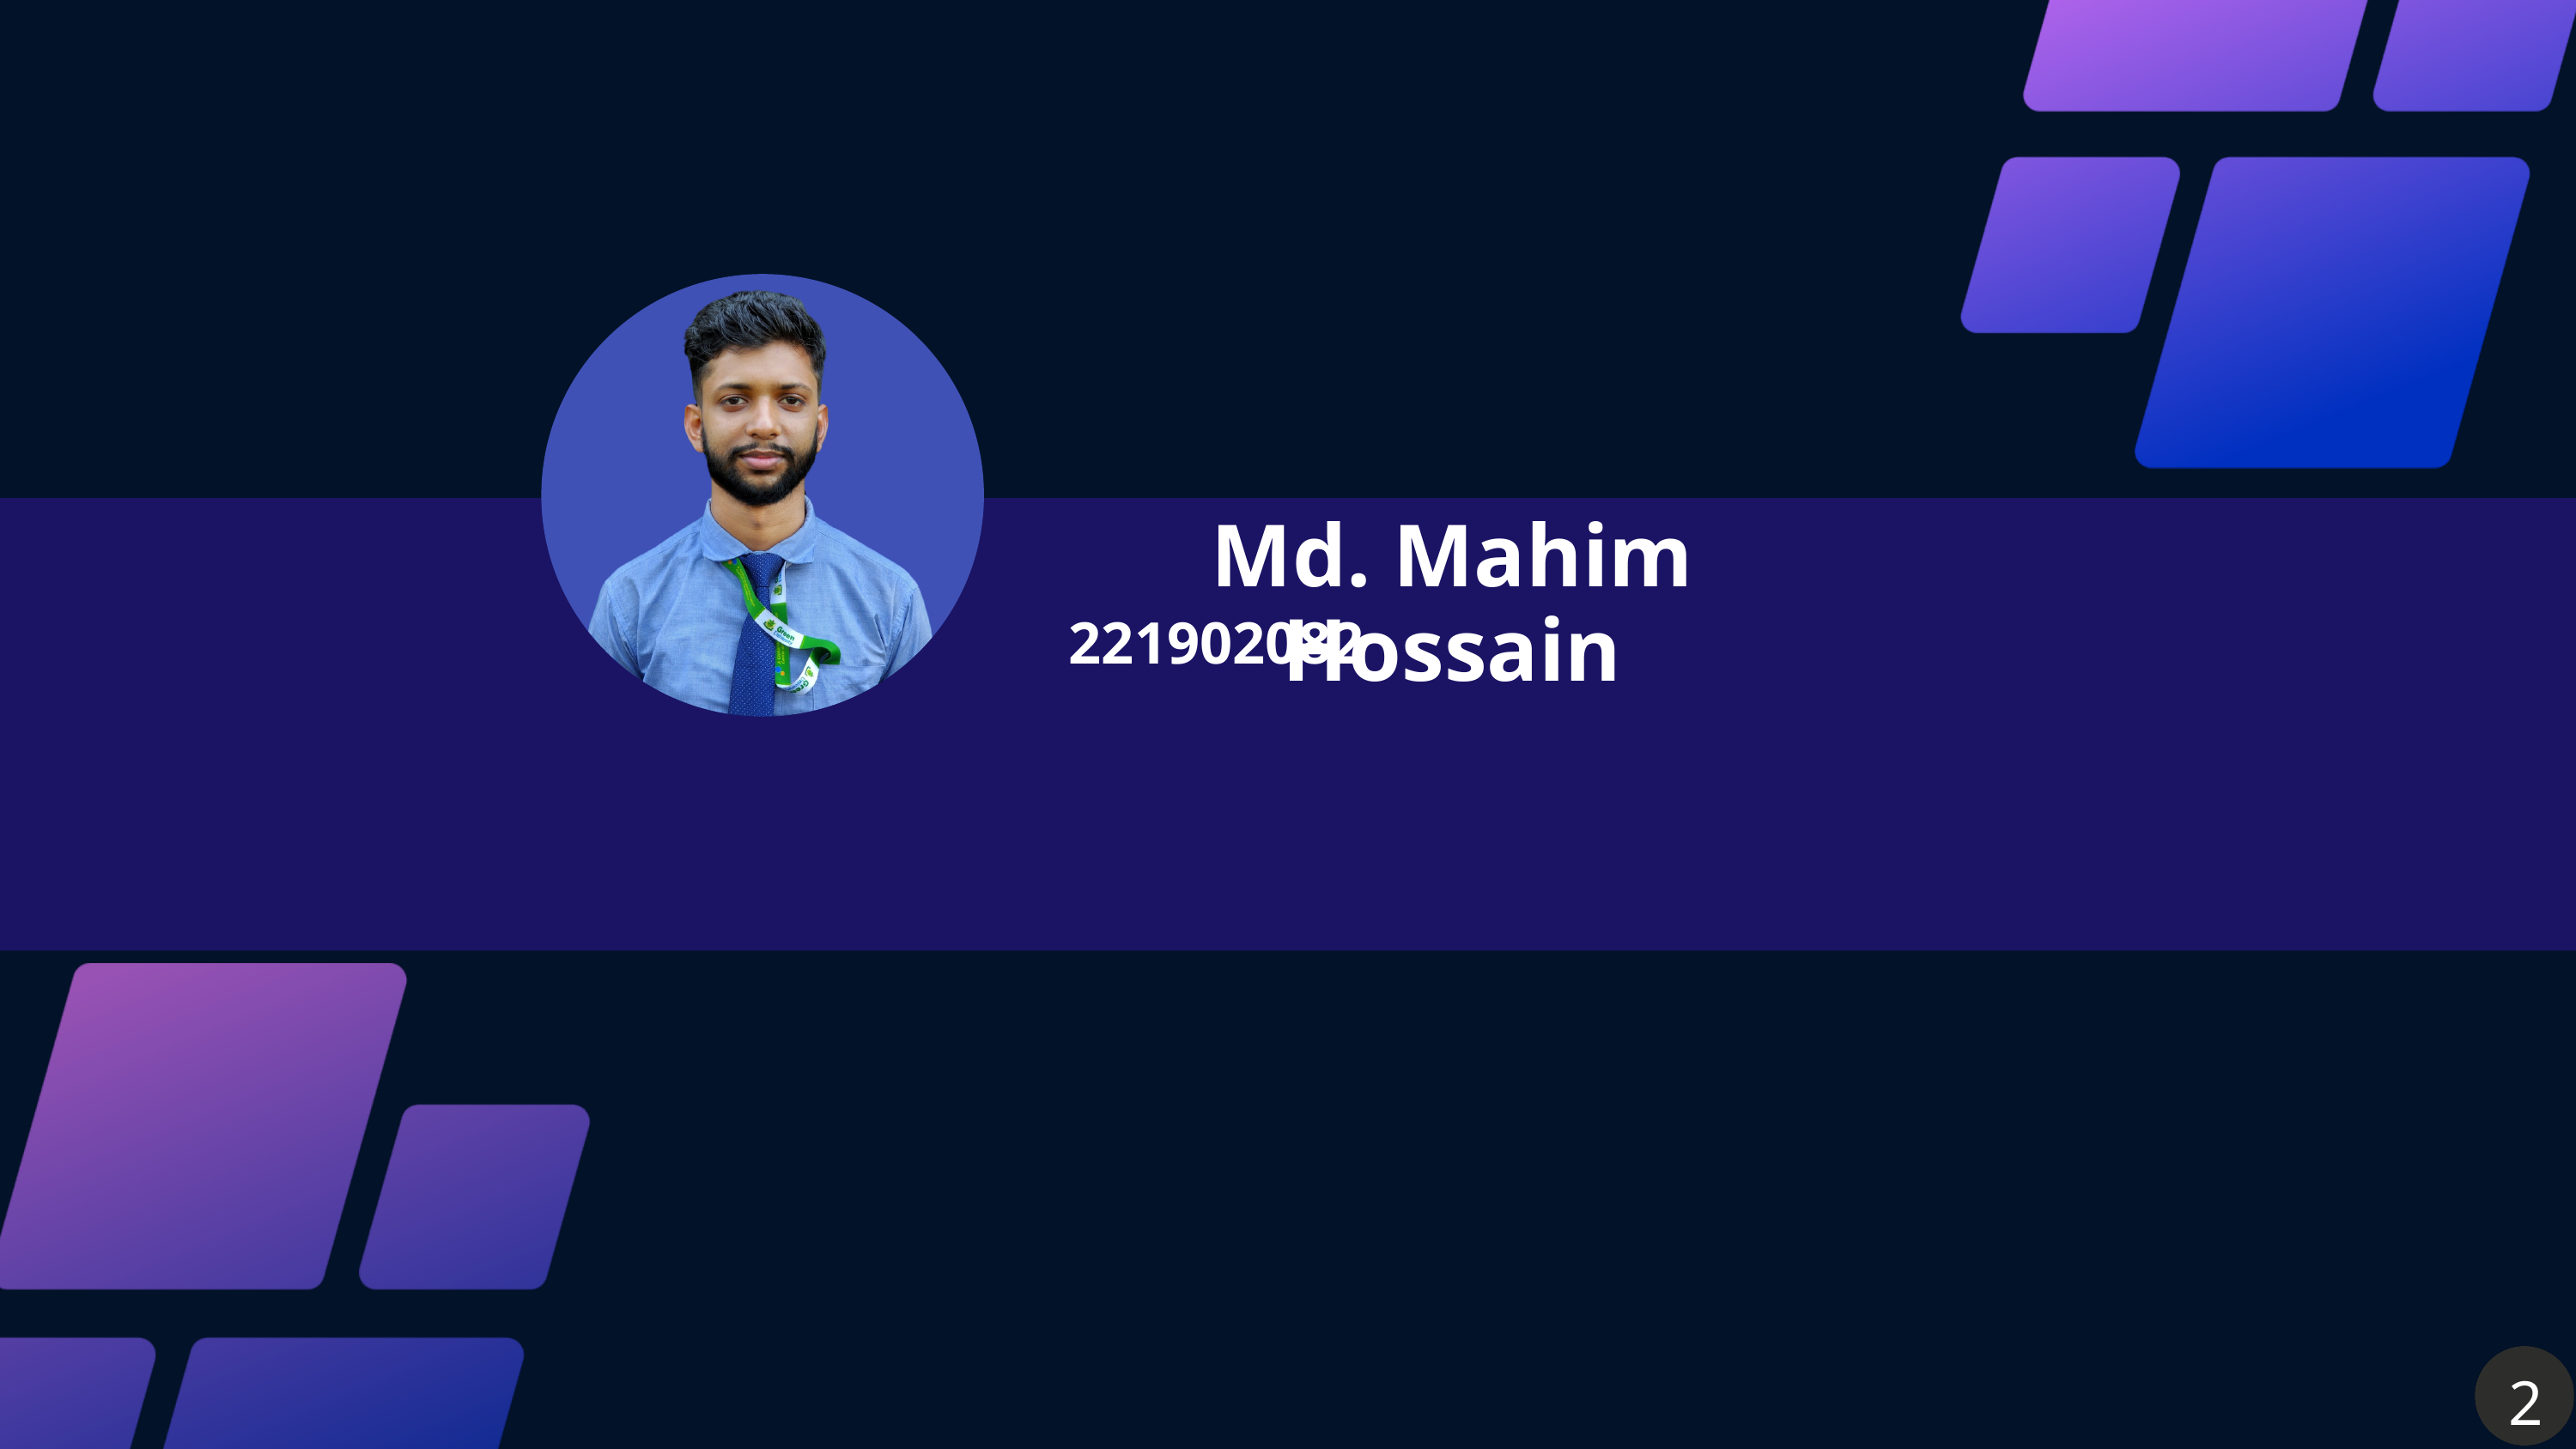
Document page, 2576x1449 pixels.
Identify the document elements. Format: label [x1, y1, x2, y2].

text_box [541, 273, 985, 717]
text_box [2475, 1346, 2574, 1446]
text_box [0, 1069, 592, 1449]
text_box [0, 389, 2576, 1060]
text_box [1959, 0, 2576, 386]
